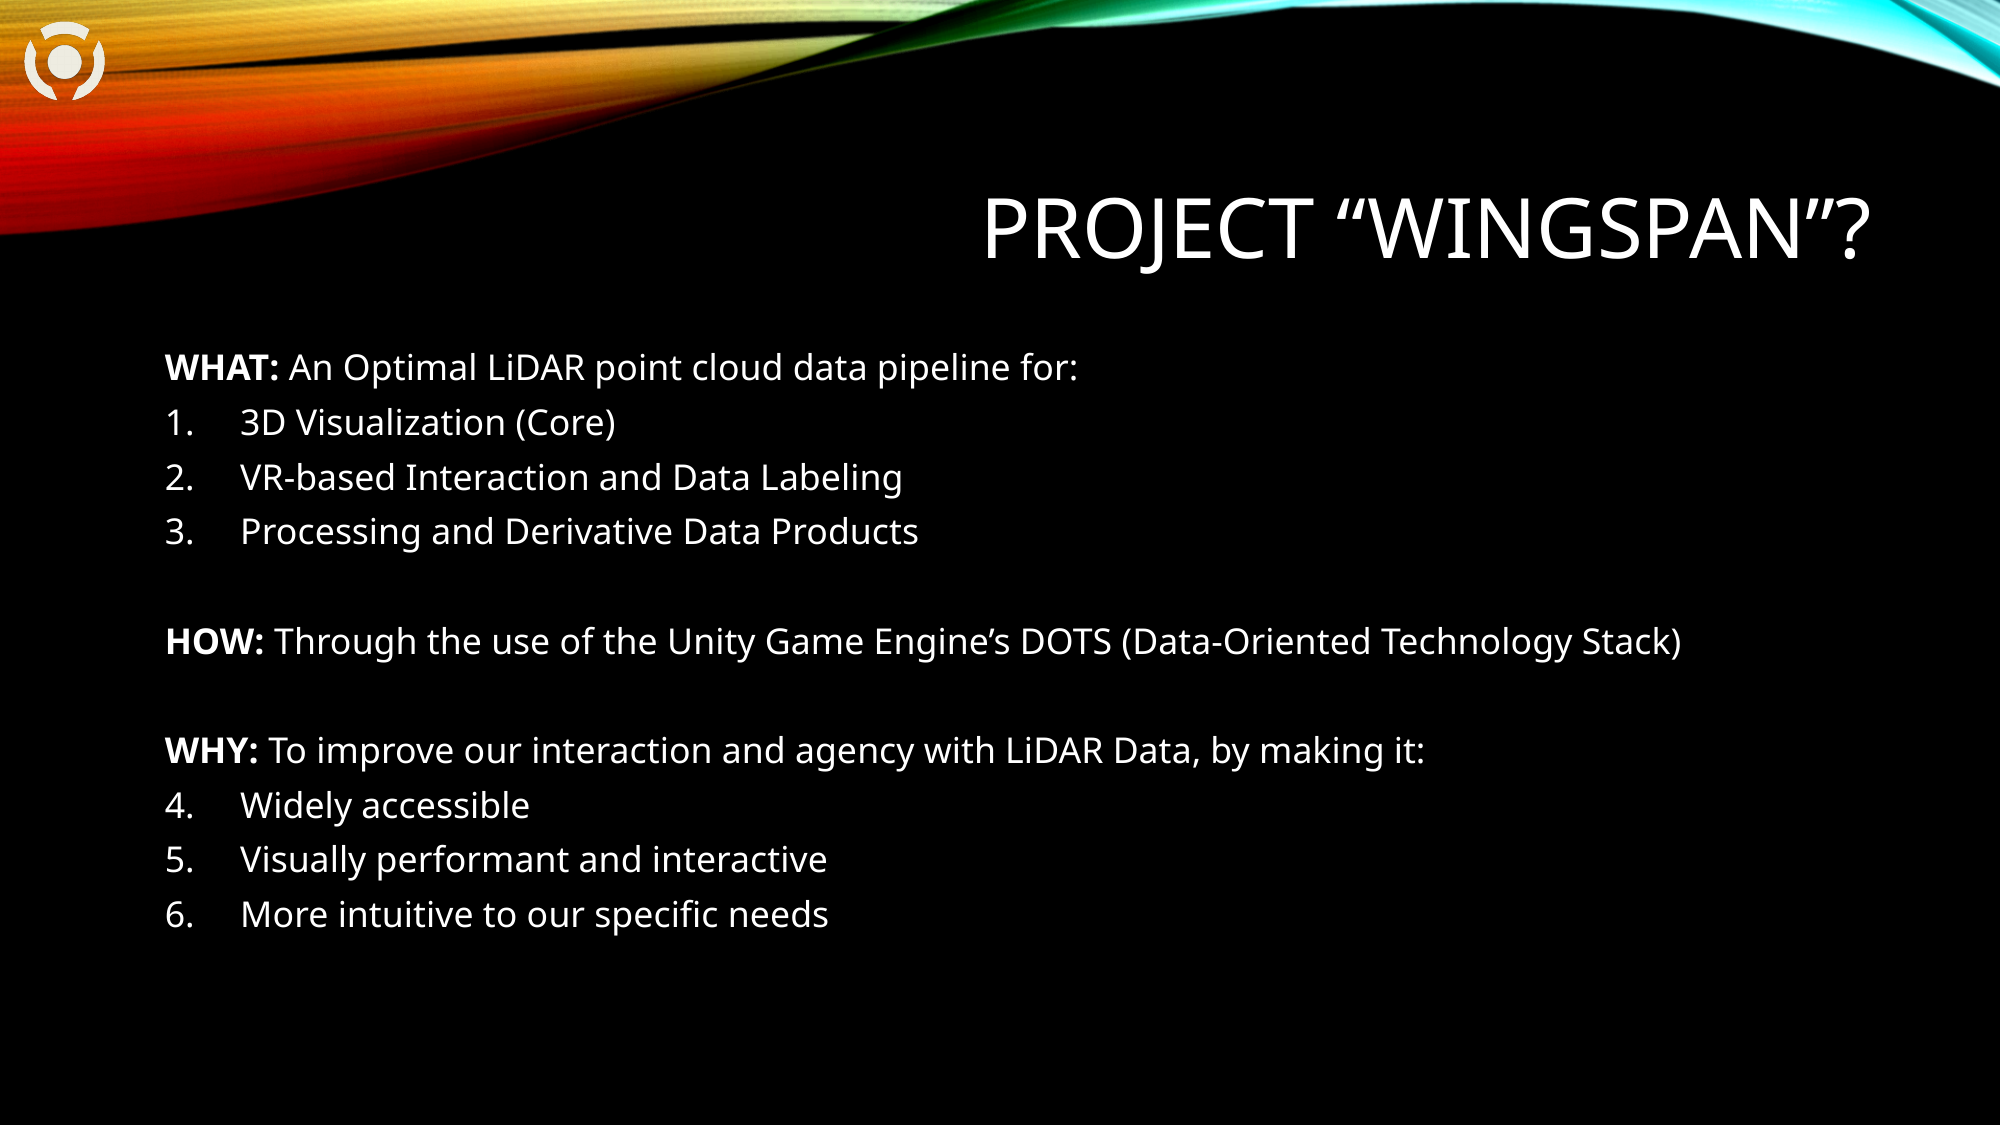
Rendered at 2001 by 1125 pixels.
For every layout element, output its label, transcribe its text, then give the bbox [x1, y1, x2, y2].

picture [0, 0, 2000, 237]
list WHAT: An Optimal LiDAR point cloud data pipeline for: 3D Visualization (Core) VR-based Interaction and Data Labeling Processing and Derivative Data Products HOW: Through the use of the Unity Game Engine’s DOTS (Data-Oriented Technology Stack) WHY: To improve our interaction and agency with LiDAR Data, by making it: Widely accessible Visually performant and interactive More intuitive to our specific needs [149, 342, 1870, 950]
title Project “Wingspan”? [474, 125, 1888, 338]
